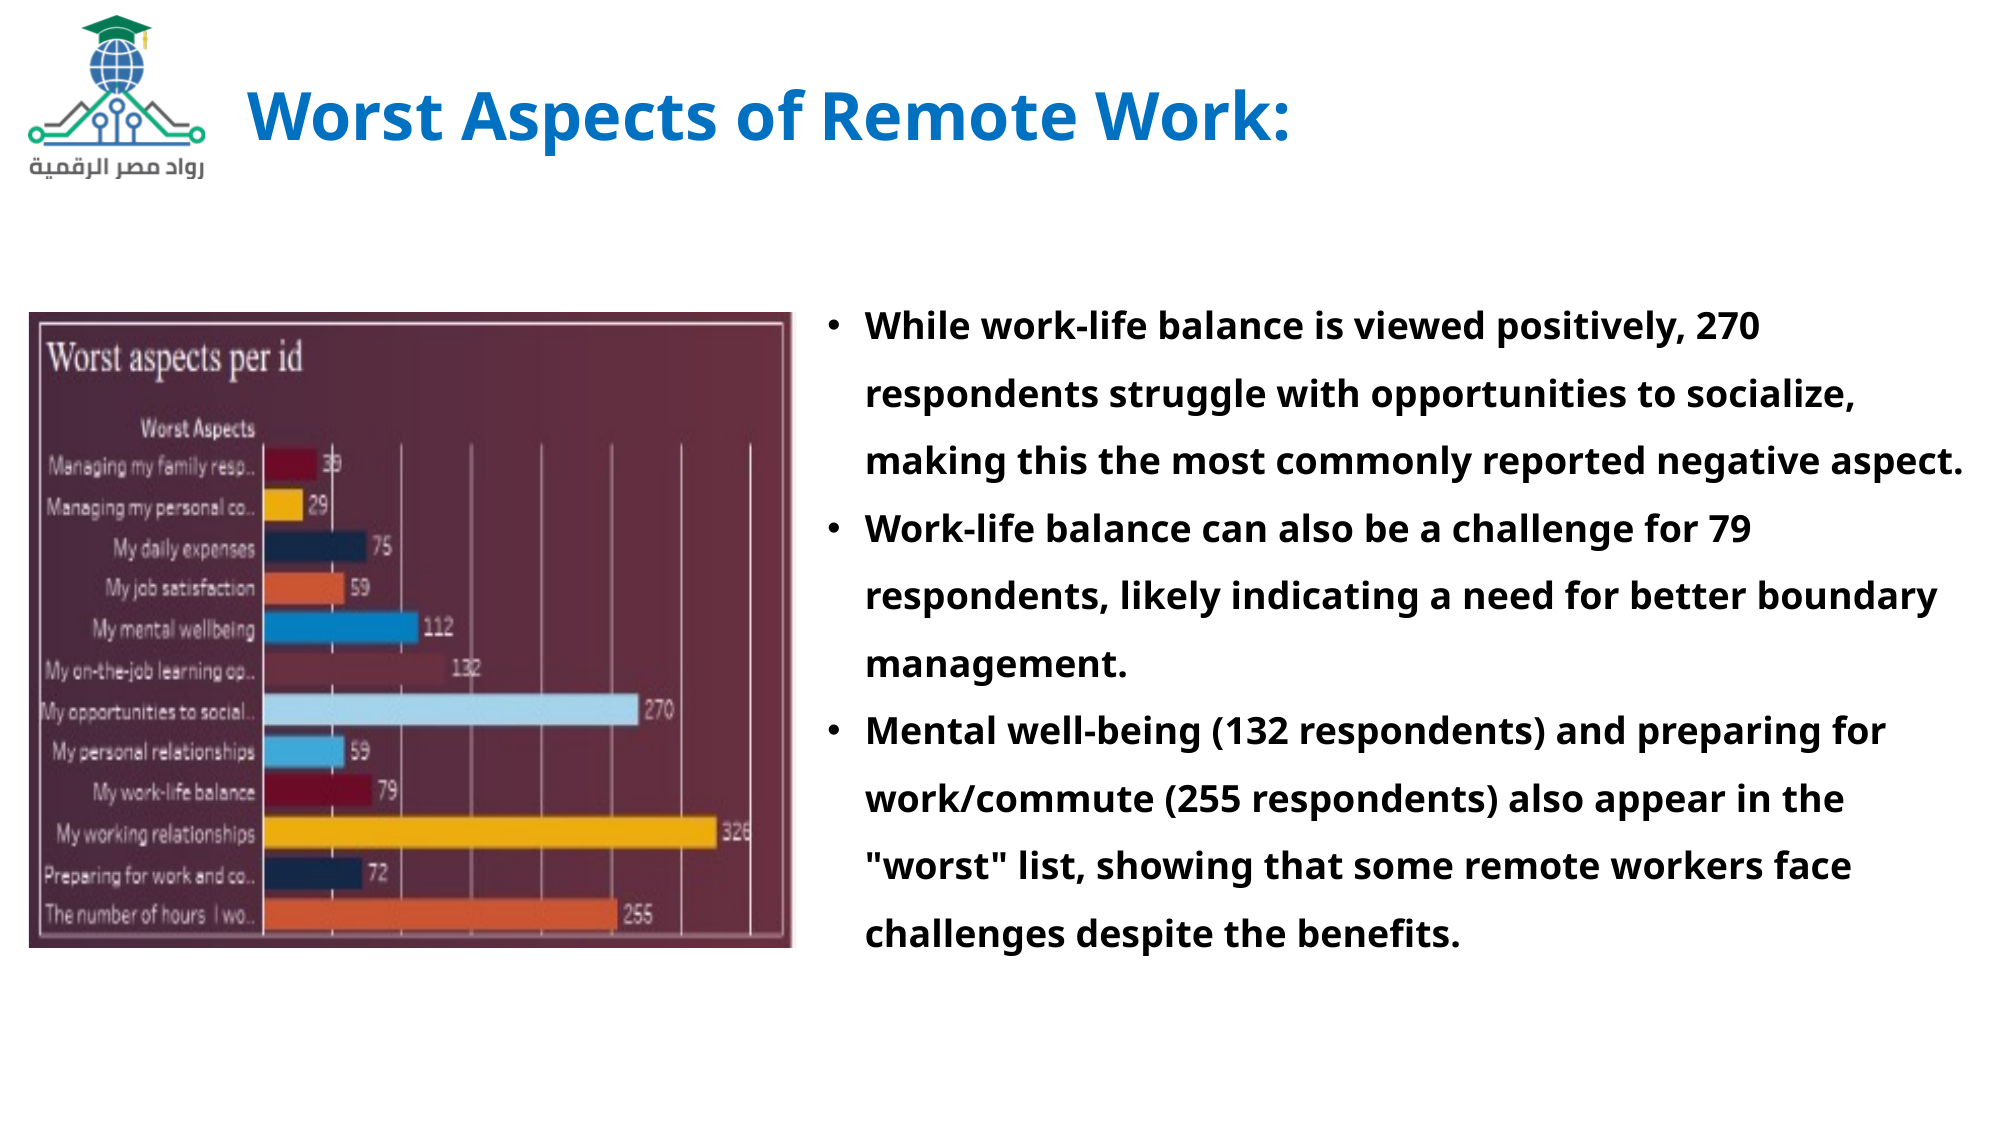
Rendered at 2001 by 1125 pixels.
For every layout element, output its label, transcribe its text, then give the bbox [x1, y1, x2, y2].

text_box Worst Aspects of Remote Work: [232, 66, 1986, 161]
picture [28, 15, 206, 180]
picture [28, 312, 798, 949]
text_box While work-life balance is viewed positively, 270 respondents struggle with opportunities to socialize, making this the most commonly reported negative aspect. Work-life balance can also be a challenge for 79 respondents, likely indicating a need for better boundary management. Mental well-being (132 respondents) and preparing for work/commute (255 respondents) also appear in the "worst" list, showing that some remote workers face challenges despite the benefits. [793, 272, 2000, 1059]
